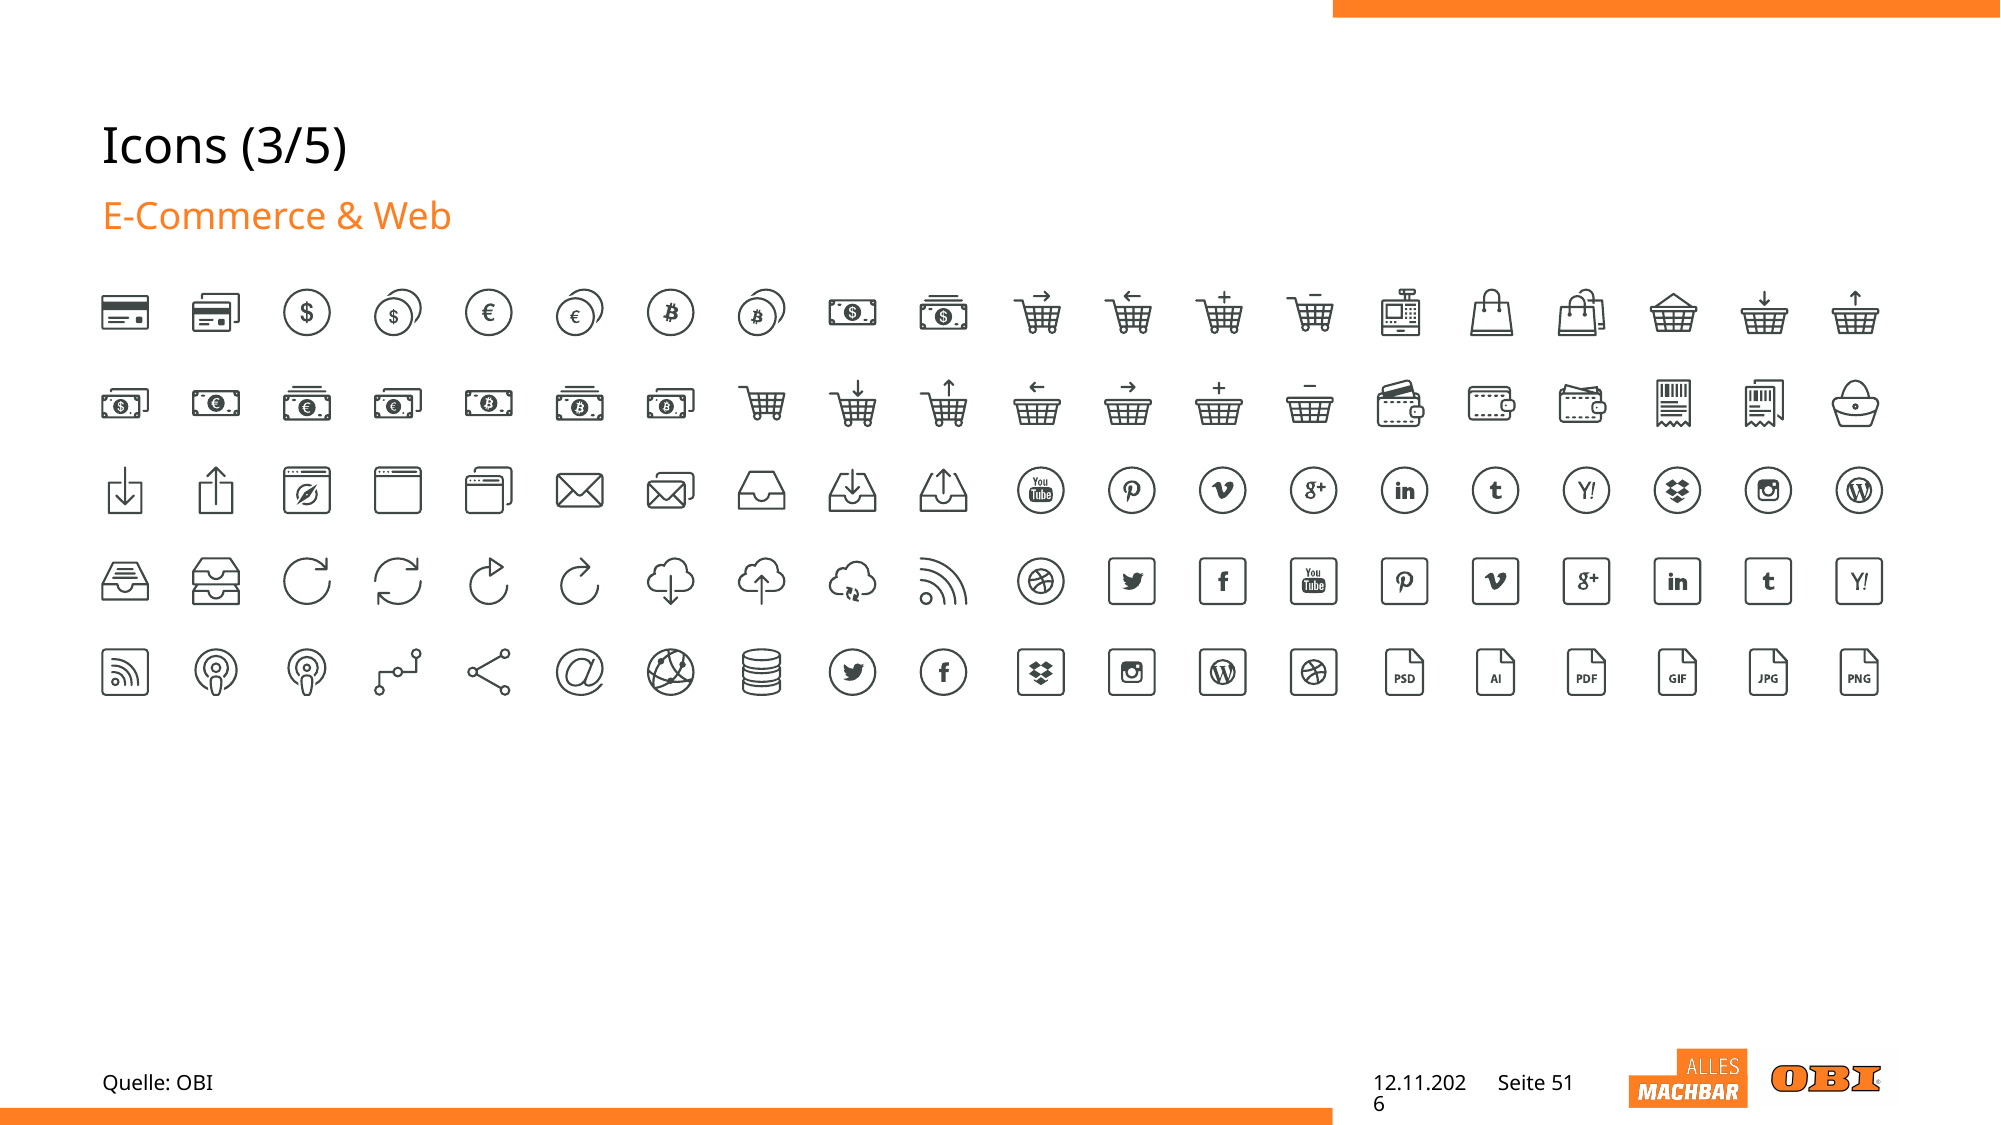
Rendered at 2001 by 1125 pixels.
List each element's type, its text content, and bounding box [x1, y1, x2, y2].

text_box [1032, 290, 1051, 302]
text_box [852, 588, 860, 602]
text_box [1017, 648, 1065, 696]
list E-Commerce & Web [102, 192, 1880, 238]
text_box [663, 574, 679, 606]
footer Quelle: OBI [102, 1071, 1271, 1097]
text_box [1831, 308, 1880, 335]
text_box [283, 288, 331, 337]
text_box [852, 379, 864, 397]
text_box [828, 648, 877, 696]
text_box [109, 388, 149, 412]
text_box [1471, 466, 1520, 515]
text_box [737, 470, 786, 510]
text_box [101, 394, 141, 419]
text_box [291, 385, 323, 389]
text_box [1286, 396, 1334, 423]
text_box [846, 586, 853, 601]
text_box [828, 472, 877, 512]
text_box [1850, 290, 1861, 306]
picture [1754, 1048, 1898, 1107]
text_box [646, 557, 695, 592]
text_box [737, 557, 786, 592]
text_box [1198, 648, 1247, 696]
text_box [206, 466, 226, 506]
text_box [919, 472, 968, 512]
text_box [646, 394, 686, 419]
text_box [1385, 648, 1425, 696]
text_box [1120, 381, 1136, 393]
text_box [283, 466, 331, 515]
text_box [200, 292, 240, 324]
text_box [1558, 383, 1607, 423]
text_box [1195, 299, 1243, 335]
text_box [1753, 379, 1784, 421]
text_box [646, 480, 686, 509]
text_box [1656, 379, 1691, 428]
text_box [465, 288, 513, 337]
text_box [1013, 299, 1061, 335]
text_box [655, 388, 695, 412]
text_box [1744, 466, 1793, 515]
text_box [1839, 648, 1879, 696]
text_box [1744, 557, 1793, 606]
text_box [473, 466, 513, 506]
text_box [283, 394, 331, 421]
text_box [1108, 648, 1156, 696]
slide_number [1373, 1071, 1475, 1097]
text_box [1017, 557, 1065, 606]
text_box [1289, 648, 1338, 696]
text_box [374, 288, 422, 337]
text_box [382, 388, 422, 412]
text_box [1557, 295, 1597, 337]
text_box [1104, 299, 1152, 335]
text_box [655, 471, 695, 500]
text_box [1471, 557, 1520, 606]
text_box [935, 468, 952, 495]
text_box [555, 288, 604, 337]
text_box [1212, 381, 1226, 395]
text_box [919, 557, 968, 606]
text_box [1740, 308, 1789, 335]
text_box [564, 385, 595, 389]
text_box [374, 557, 419, 583]
text_box [560, 557, 600, 606]
text_box [1108, 557, 1156, 606]
text_box [1831, 379, 1880, 428]
text_box [828, 392, 877, 428]
text_box [555, 472, 604, 508]
text_box [101, 648, 149, 696]
text_box [467, 648, 511, 696]
text_box [1380, 557, 1429, 606]
text_box [192, 301, 232, 332]
text_box [1217, 290, 1231, 304]
text_box [646, 288, 695, 337]
text_box [1476, 648, 1516, 696]
text_box [1017, 466, 1065, 515]
text_box [1653, 557, 1702, 606]
text_box [1759, 290, 1770, 306]
text_box [1104, 398, 1152, 425]
text_box [101, 295, 149, 330]
text_box [1029, 381, 1045, 393]
text_box [1657, 648, 1697, 696]
text_box [374, 394, 414, 419]
text_box [919, 392, 968, 428]
text_box [844, 468, 861, 495]
text_box [1562, 466, 1611, 515]
text_box [294, 655, 319, 696]
text_box [919, 303, 968, 330]
text_box [1308, 293, 1322, 297]
text_box [754, 574, 770, 606]
text_box [115, 466, 135, 506]
text_box [1470, 288, 1514, 337]
text_box [1198, 557, 1247, 606]
text_box [1744, 385, 1776, 428]
slide_number Seite 51 [1497, 1071, 1588, 1097]
text_box [737, 288, 786, 337]
text_box [1286, 297, 1334, 332]
text_box [1578, 288, 1606, 330]
text_box [374, 466, 422, 515]
text_box [287, 648, 327, 686]
text_box [194, 648, 238, 696]
text_box [919, 648, 968, 696]
text_box [192, 390, 240, 417]
text_box [465, 475, 504, 515]
text_box [1835, 557, 1884, 606]
text_box [1380, 466, 1429, 515]
text_box [1195, 398, 1243, 425]
text_box [1649, 292, 1698, 332]
text_box [1376, 379, 1425, 428]
text_box [742, 648, 782, 696]
text_box [1748, 648, 1788, 696]
picture [1638, 1058, 1739, 1100]
text_box [1566, 648, 1606, 696]
text_box [943, 379, 955, 397]
text_box [1467, 385, 1516, 421]
text_box [828, 560, 877, 596]
text_box [1013, 398, 1061, 425]
text_box [192, 557, 240, 606]
text_box [1123, 290, 1142, 302]
text_box [1289, 466, 1338, 515]
text_box [283, 557, 331, 606]
text_box [555, 394, 604, 421]
text_box [1289, 557, 1338, 606]
text_box [198, 481, 234, 515]
text_box [1198, 466, 1247, 515]
text_box [1562, 557, 1611, 606]
text_box [1653, 466, 1702, 515]
text_box [374, 648, 422, 696]
text_box [828, 299, 877, 326]
text_box [101, 561, 149, 601]
text_box [465, 390, 513, 417]
text_box [1108, 466, 1156, 515]
text_box [555, 648, 604, 696]
text_box [107, 481, 143, 515]
text_box [1381, 288, 1421, 337]
text_box [737, 385, 786, 421]
text_box [377, 580, 422, 606]
text_box [469, 557, 509, 606]
text_box [1835, 466, 1884, 515]
title Icons (3/5) [102, 112, 1880, 174]
text_box [646, 648, 695, 696]
